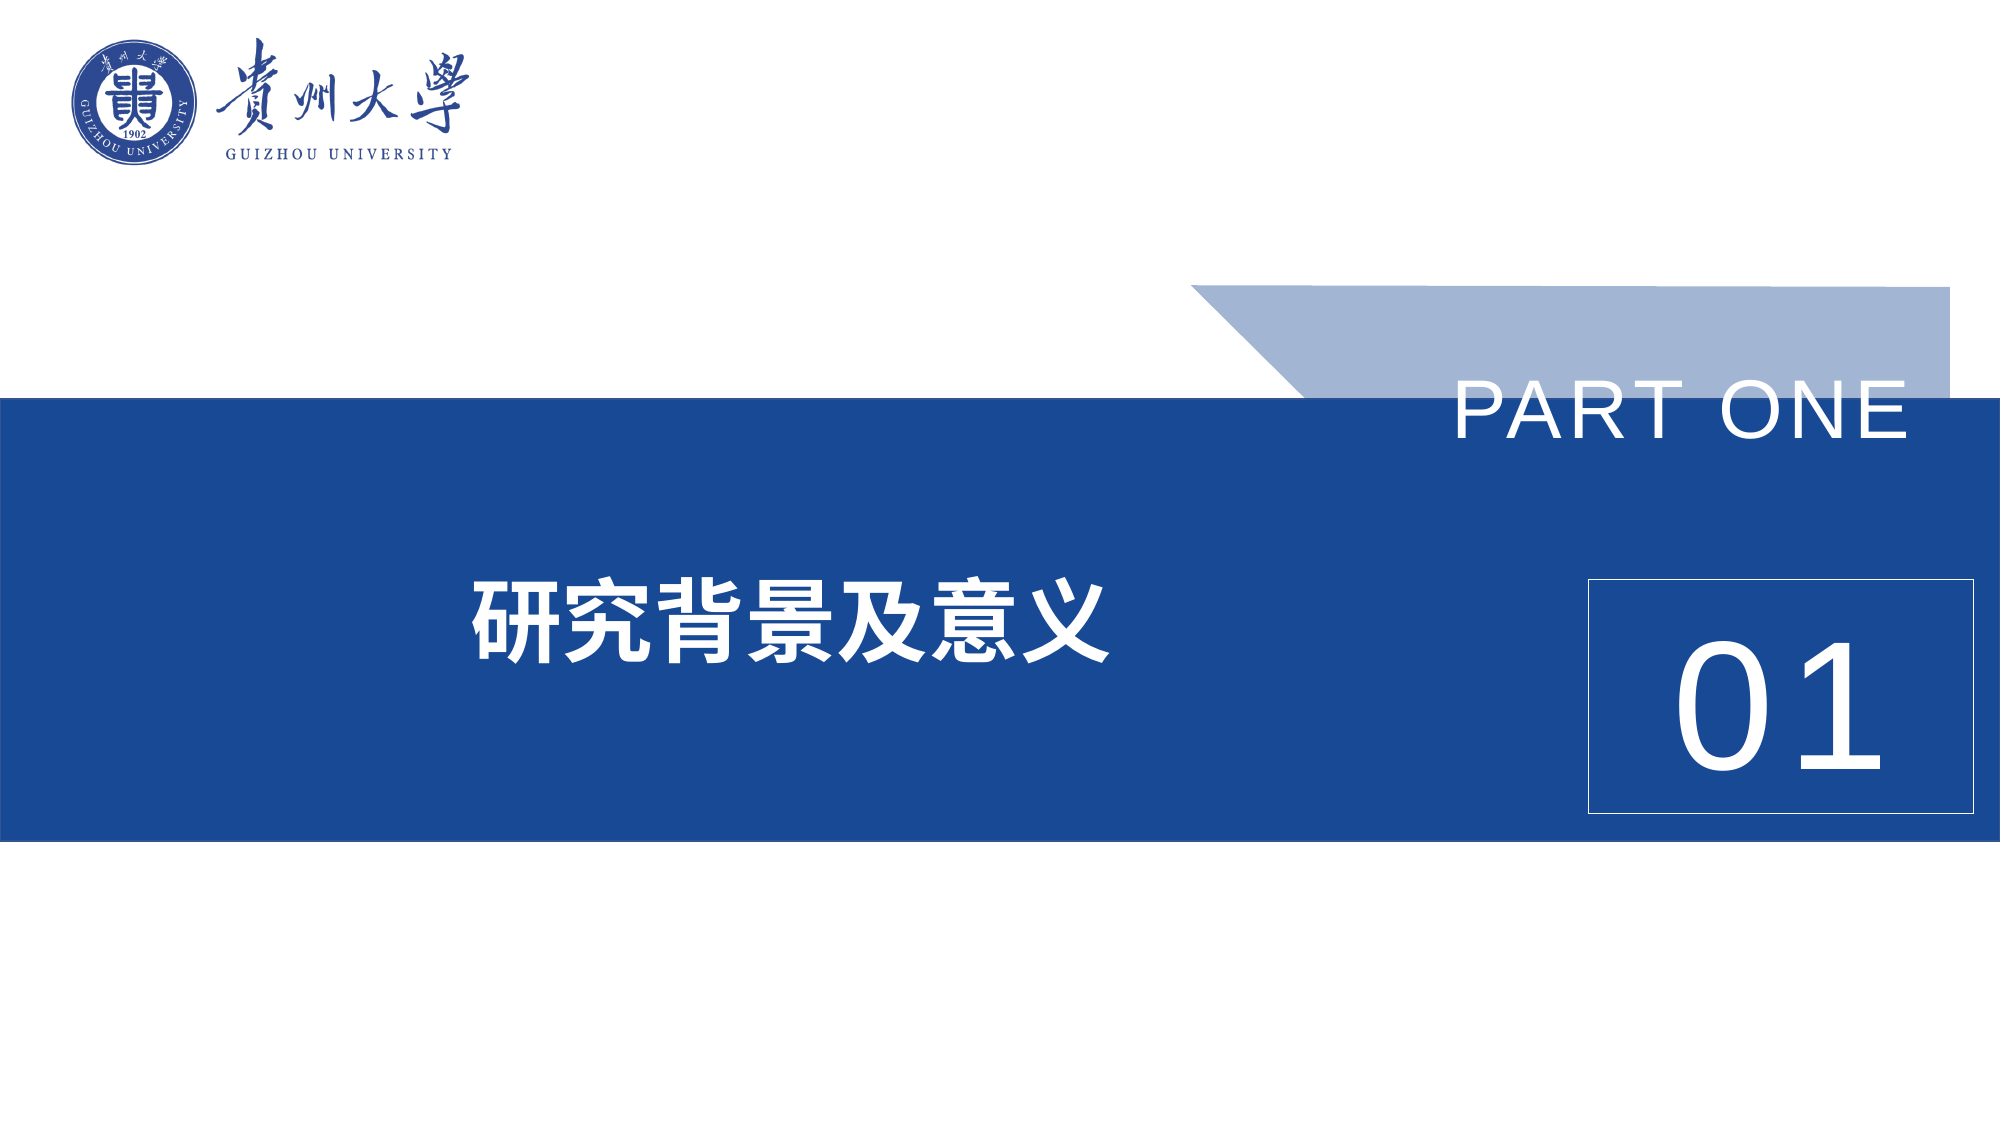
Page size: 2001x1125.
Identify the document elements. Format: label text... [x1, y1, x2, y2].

text_box PART ONE [1190, 348, 1926, 463]
text_box [1188, 284, 1951, 514]
text_box 研究背景及意义 [0, 556, 1583, 682]
picture [54, 23, 480, 201]
text_box 01 [1588, 579, 1974, 814]
text_box [0, 398, 2000, 842]
